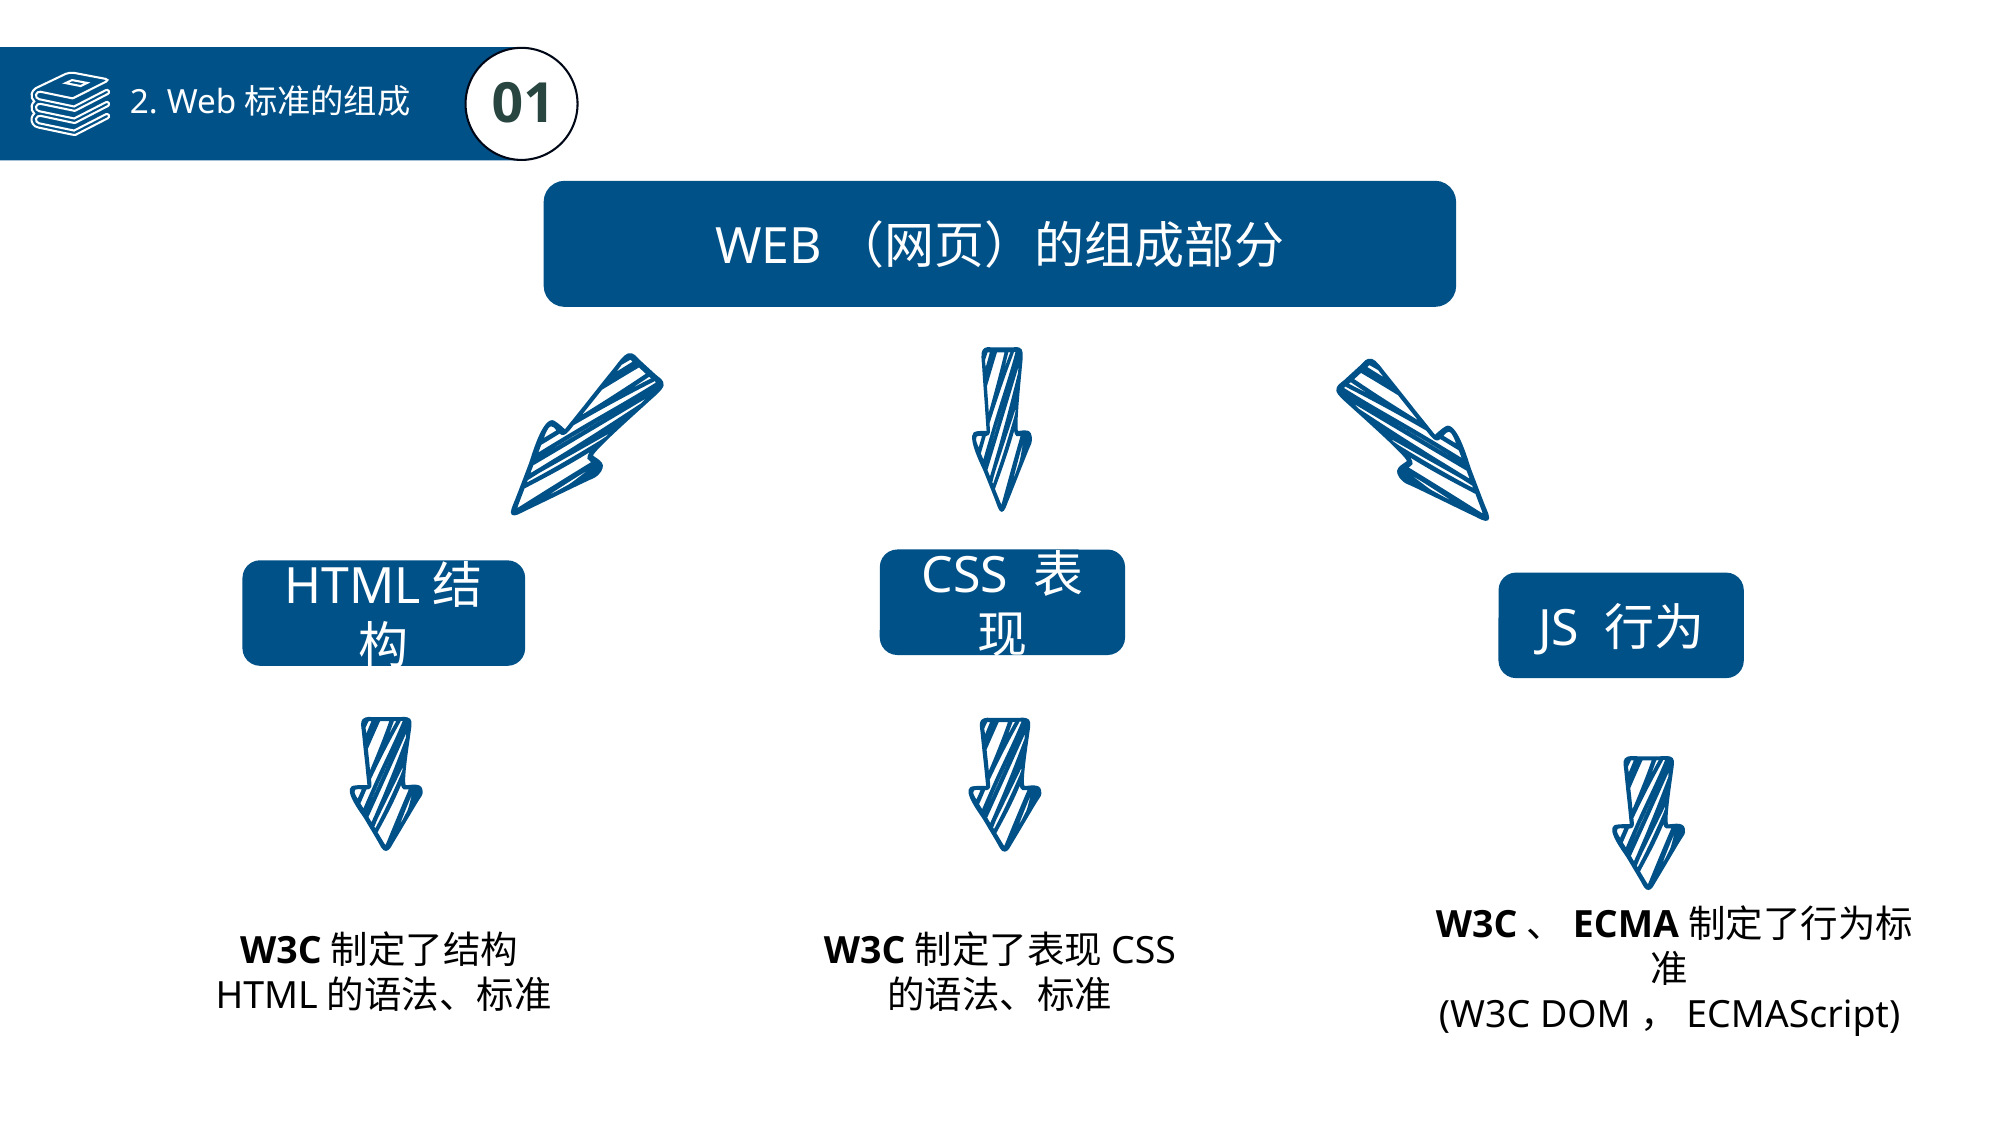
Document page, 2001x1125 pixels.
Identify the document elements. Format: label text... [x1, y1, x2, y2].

text_box [968, 717, 1042, 852]
text_box HTML结构 [241, 559, 527, 667]
text_box [349, 716, 423, 851]
text_box 2. Web标准的组成 [115, 161, 527, 167]
text_box [972, 347, 1032, 512]
text_box [1612, 756, 1686, 891]
text_box W3C制定了结构HTML的语法、标准 [170, 902, 598, 1040]
text_box W3C制定了表现CSS 的语法、标准 [786, 902, 1214, 1040]
text_box [510, 353, 664, 516]
text_box JS 行为 [1497, 571, 1745, 680]
text_box [1336, 358, 1490, 521]
text_box WEB（网页）的组成部分 [542, 179, 1458, 308]
text_box W3C、ECMA制定了行为标准 (W3C DOM，ECMAScript) [1388, 892, 1951, 1043]
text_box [0, 47, 579, 161]
text_box CSS 表现 [878, 548, 1127, 657]
